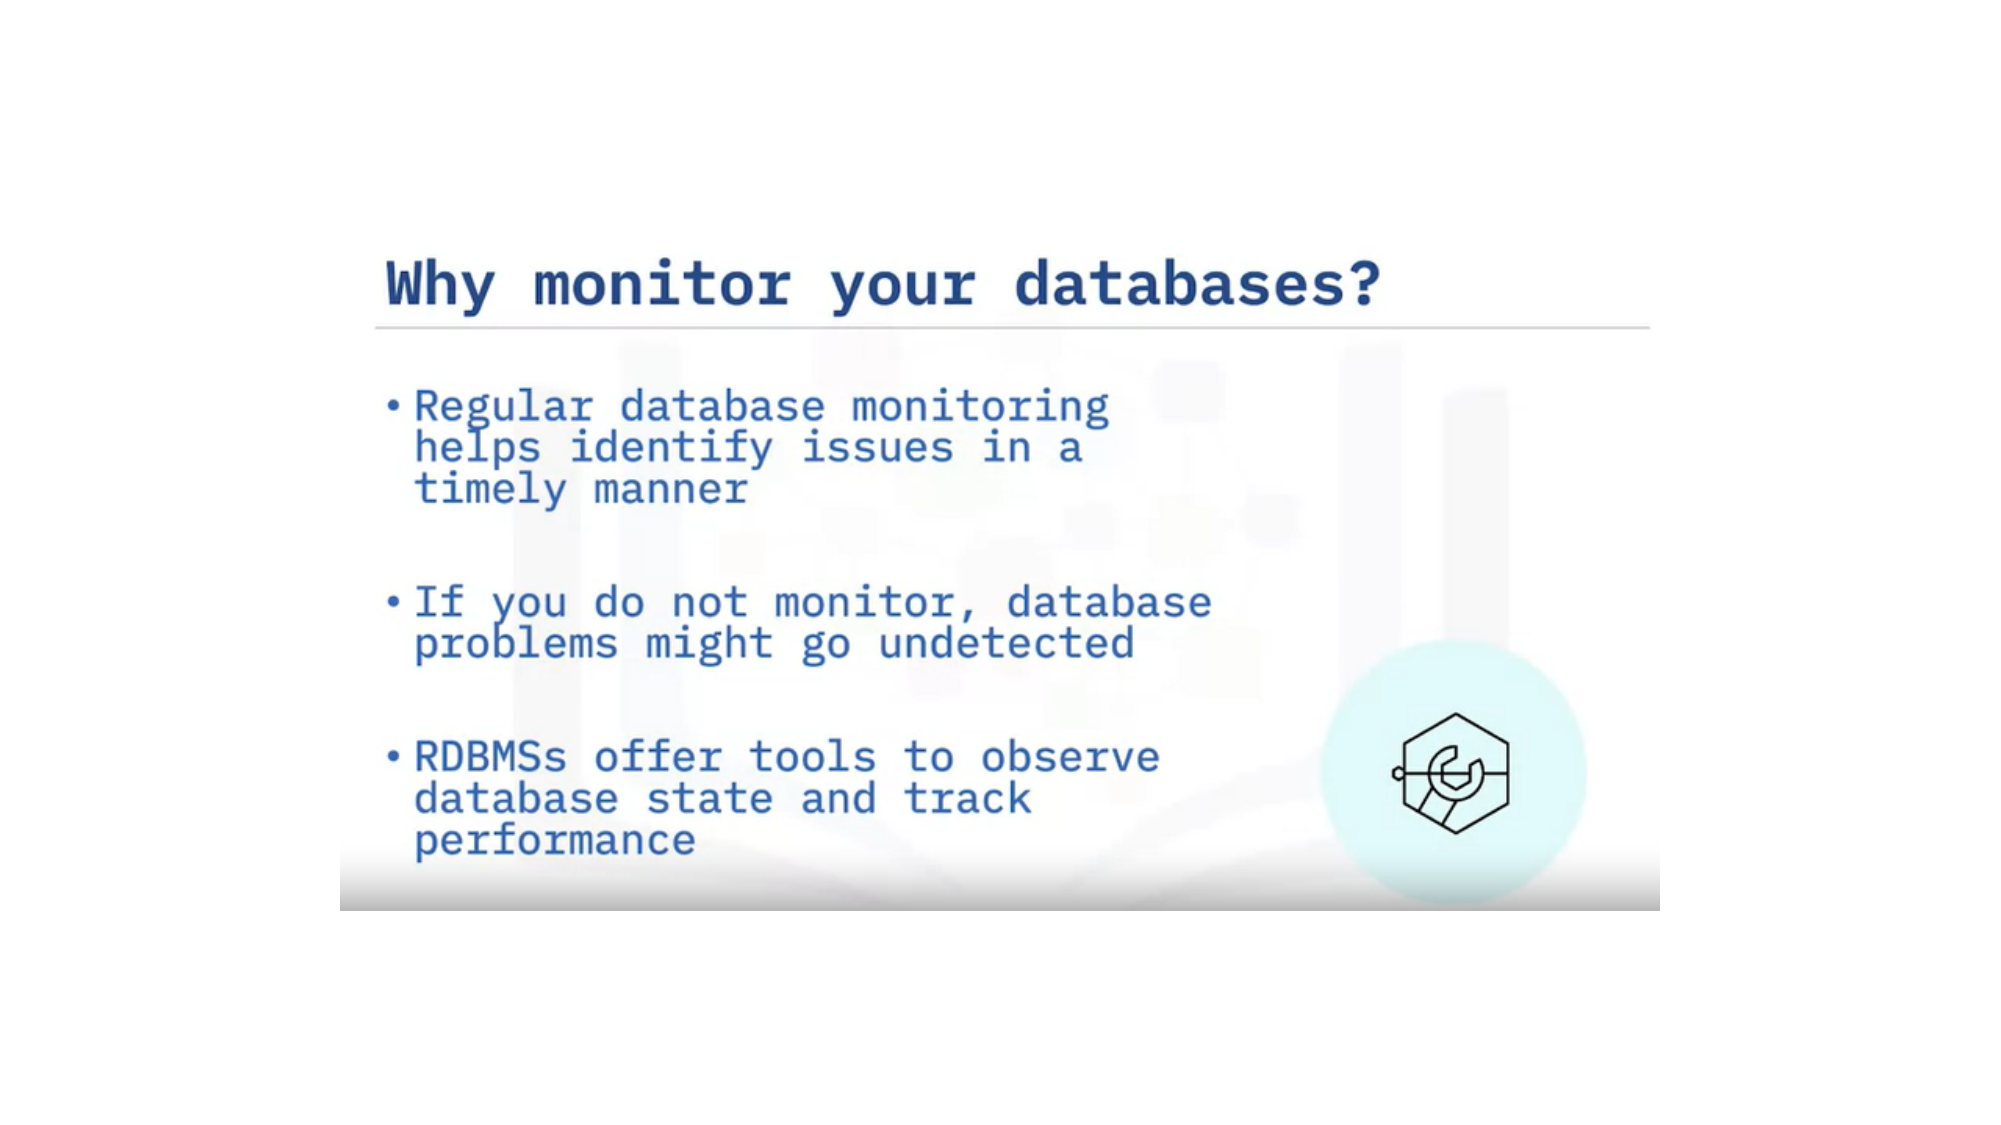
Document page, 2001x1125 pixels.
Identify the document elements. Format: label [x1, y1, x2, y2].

picture [340, 213, 1660, 911]
